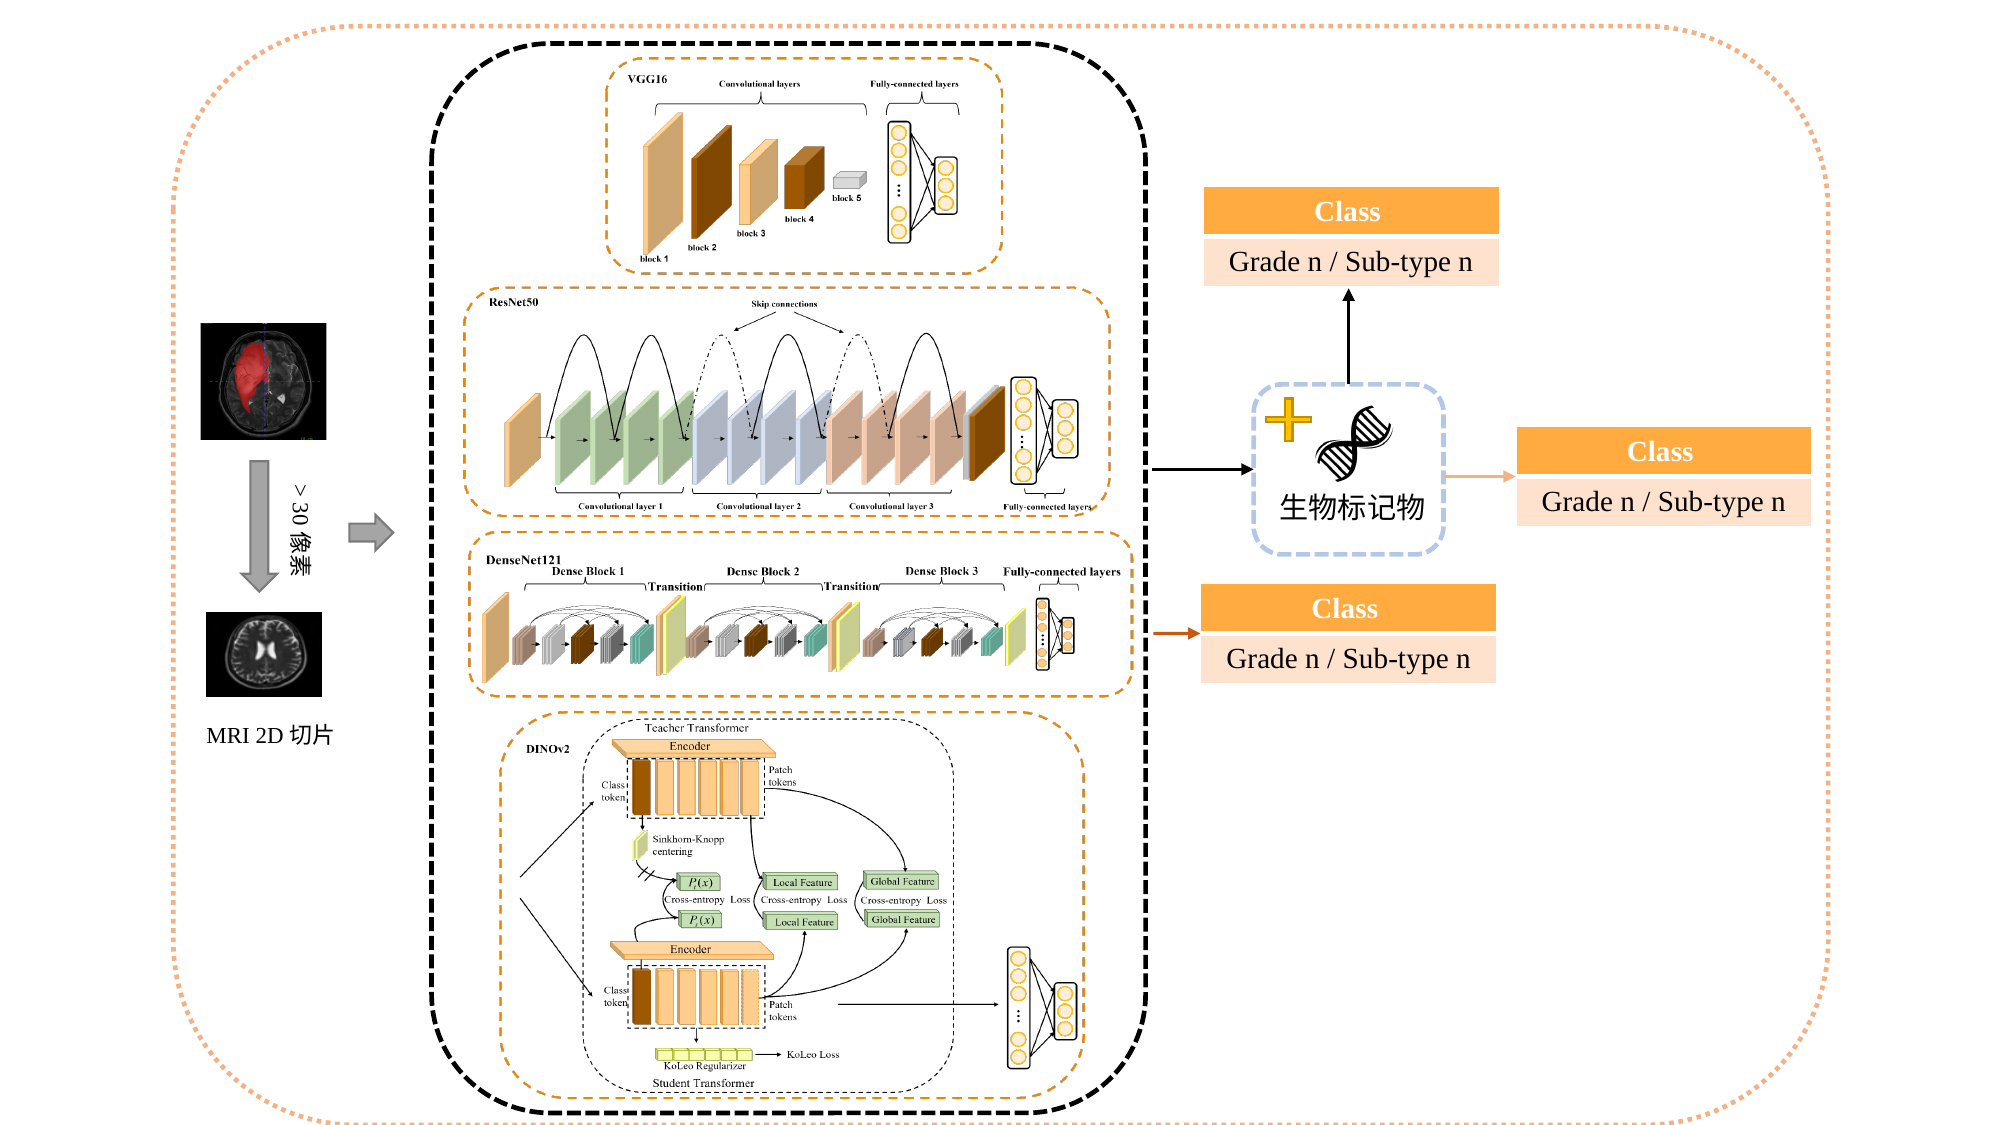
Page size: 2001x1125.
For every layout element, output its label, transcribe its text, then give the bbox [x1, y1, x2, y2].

table_cell Grade n / Sub-type n [1204, 239, 1499, 286]
text_box [348, 512, 395, 553]
table_header Class [1201, 584, 1496, 631]
table_header Class [1517, 427, 1811, 474]
text_box MRI 2D切片 [191, 713, 431, 756]
picture [200, 323, 327, 440]
text_box > 30像素 [265, 469, 324, 632]
table_header Class [1204, 187, 1499, 234]
table_cell Grade n / Sub-type n [1201, 636, 1496, 683]
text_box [1253, 384, 1444, 555]
picture [206, 612, 322, 698]
table_cell Grade n / Sub-type n [1517, 479, 1811, 526]
text_box [238, 460, 270, 594]
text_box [431, 43, 1146, 1113]
text_box [172, 25, 1830, 1125]
